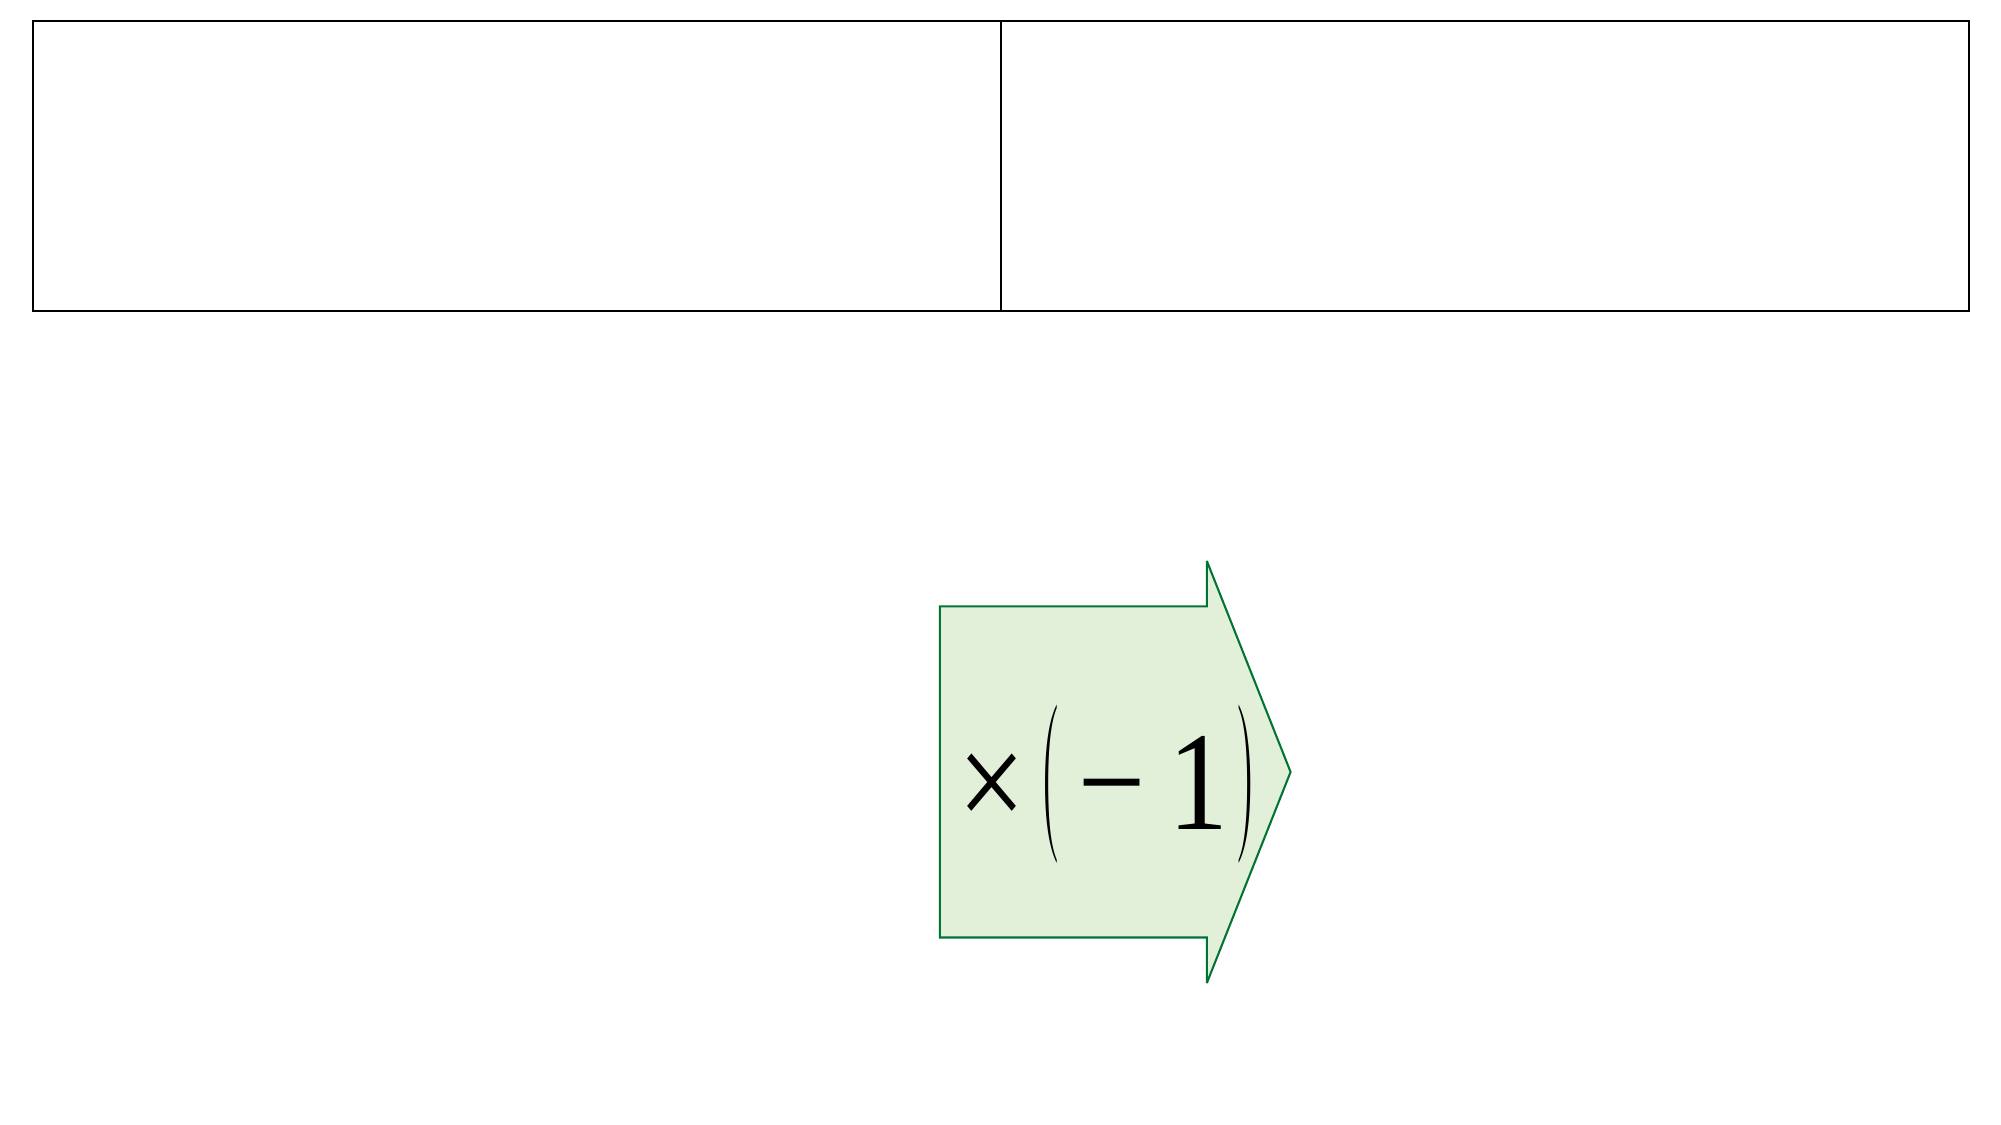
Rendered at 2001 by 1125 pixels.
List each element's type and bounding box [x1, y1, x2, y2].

text_box [939, 560, 1291, 984]
